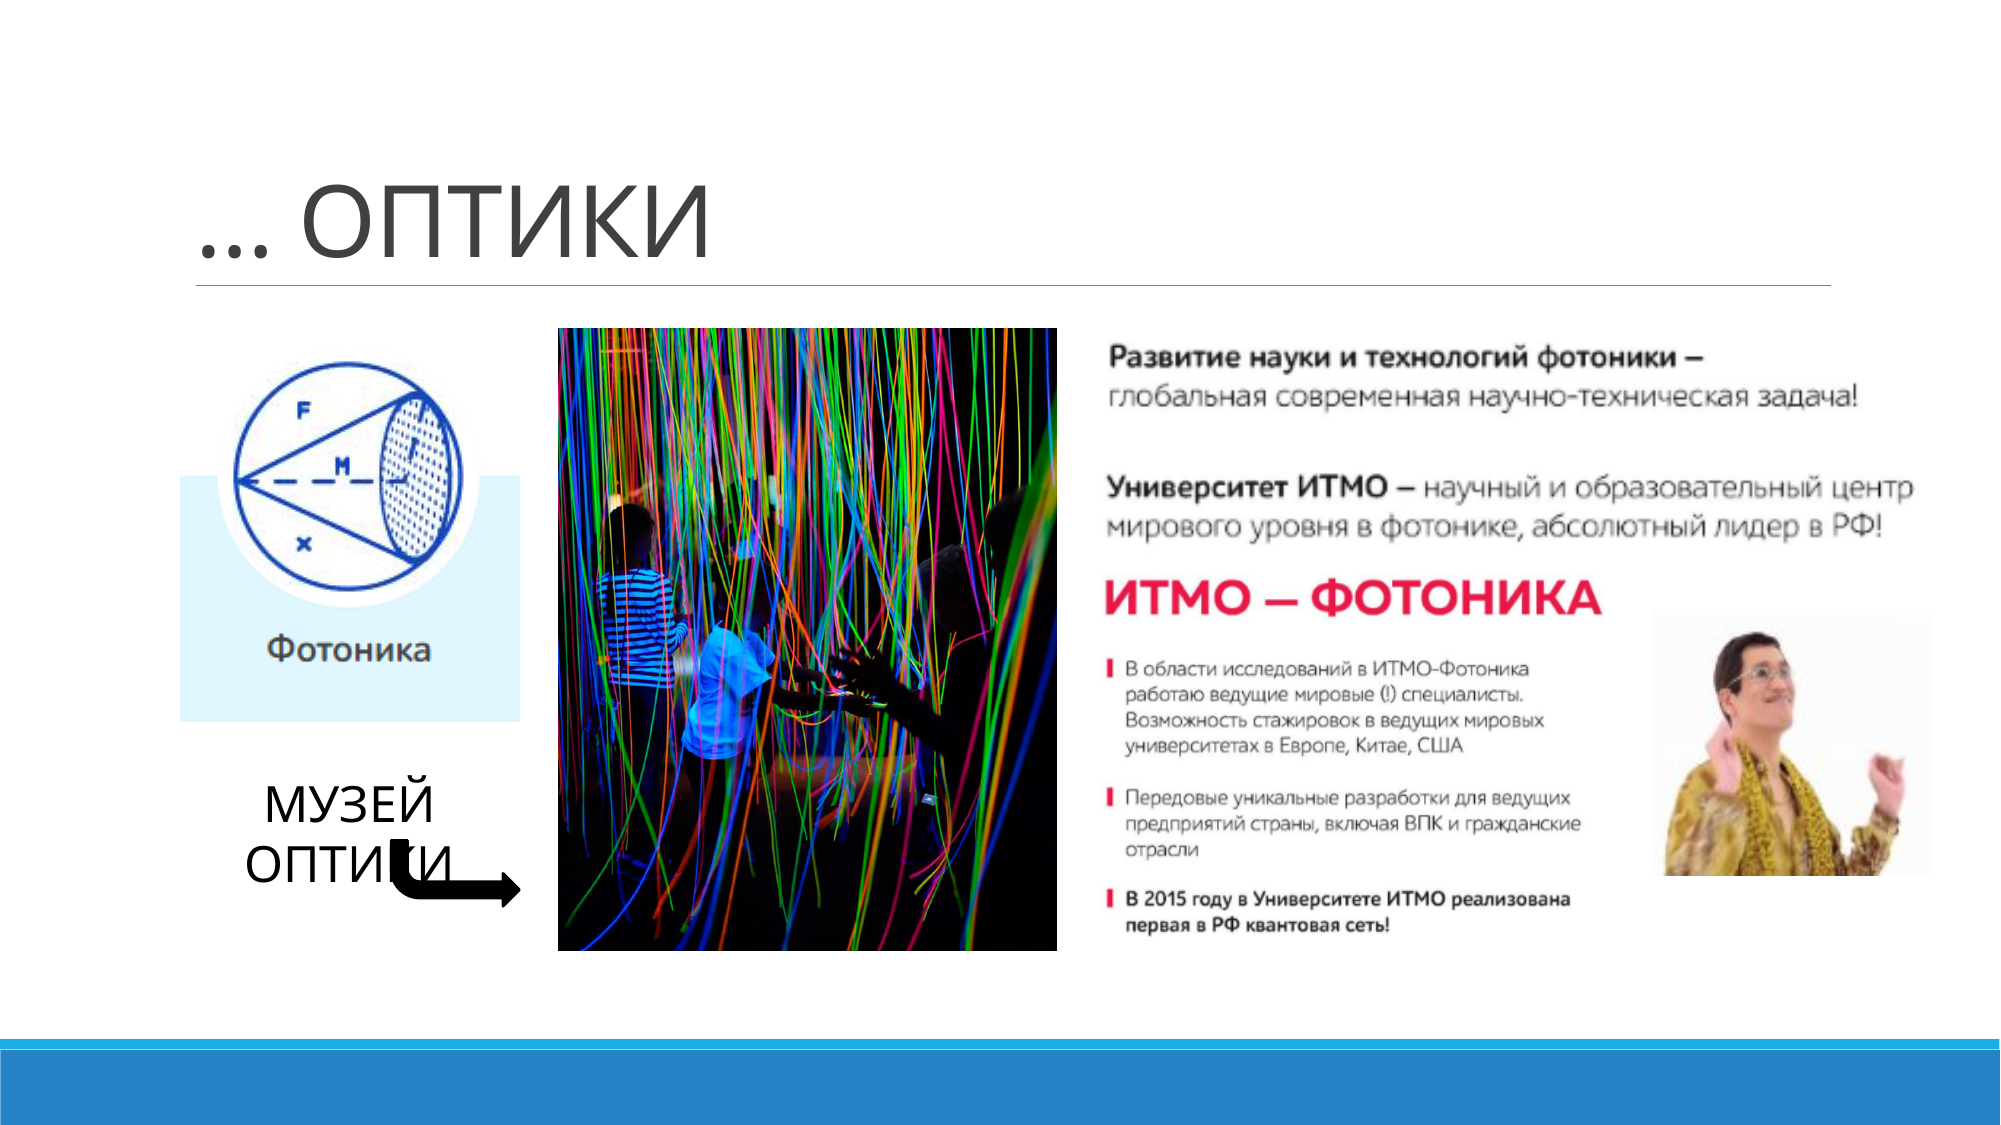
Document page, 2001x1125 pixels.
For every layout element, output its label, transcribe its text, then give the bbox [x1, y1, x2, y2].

picture [1651, 609, 1933, 877]
picture [558, 327, 1057, 951]
title … ОПТИКИ [180, 47, 1830, 285]
text_box [389, 839, 521, 908]
picture [179, 327, 520, 723]
text_box МУЗЕЙ ОПТИКИ [179, 764, 520, 900]
picture [1095, 327, 1933, 951]
